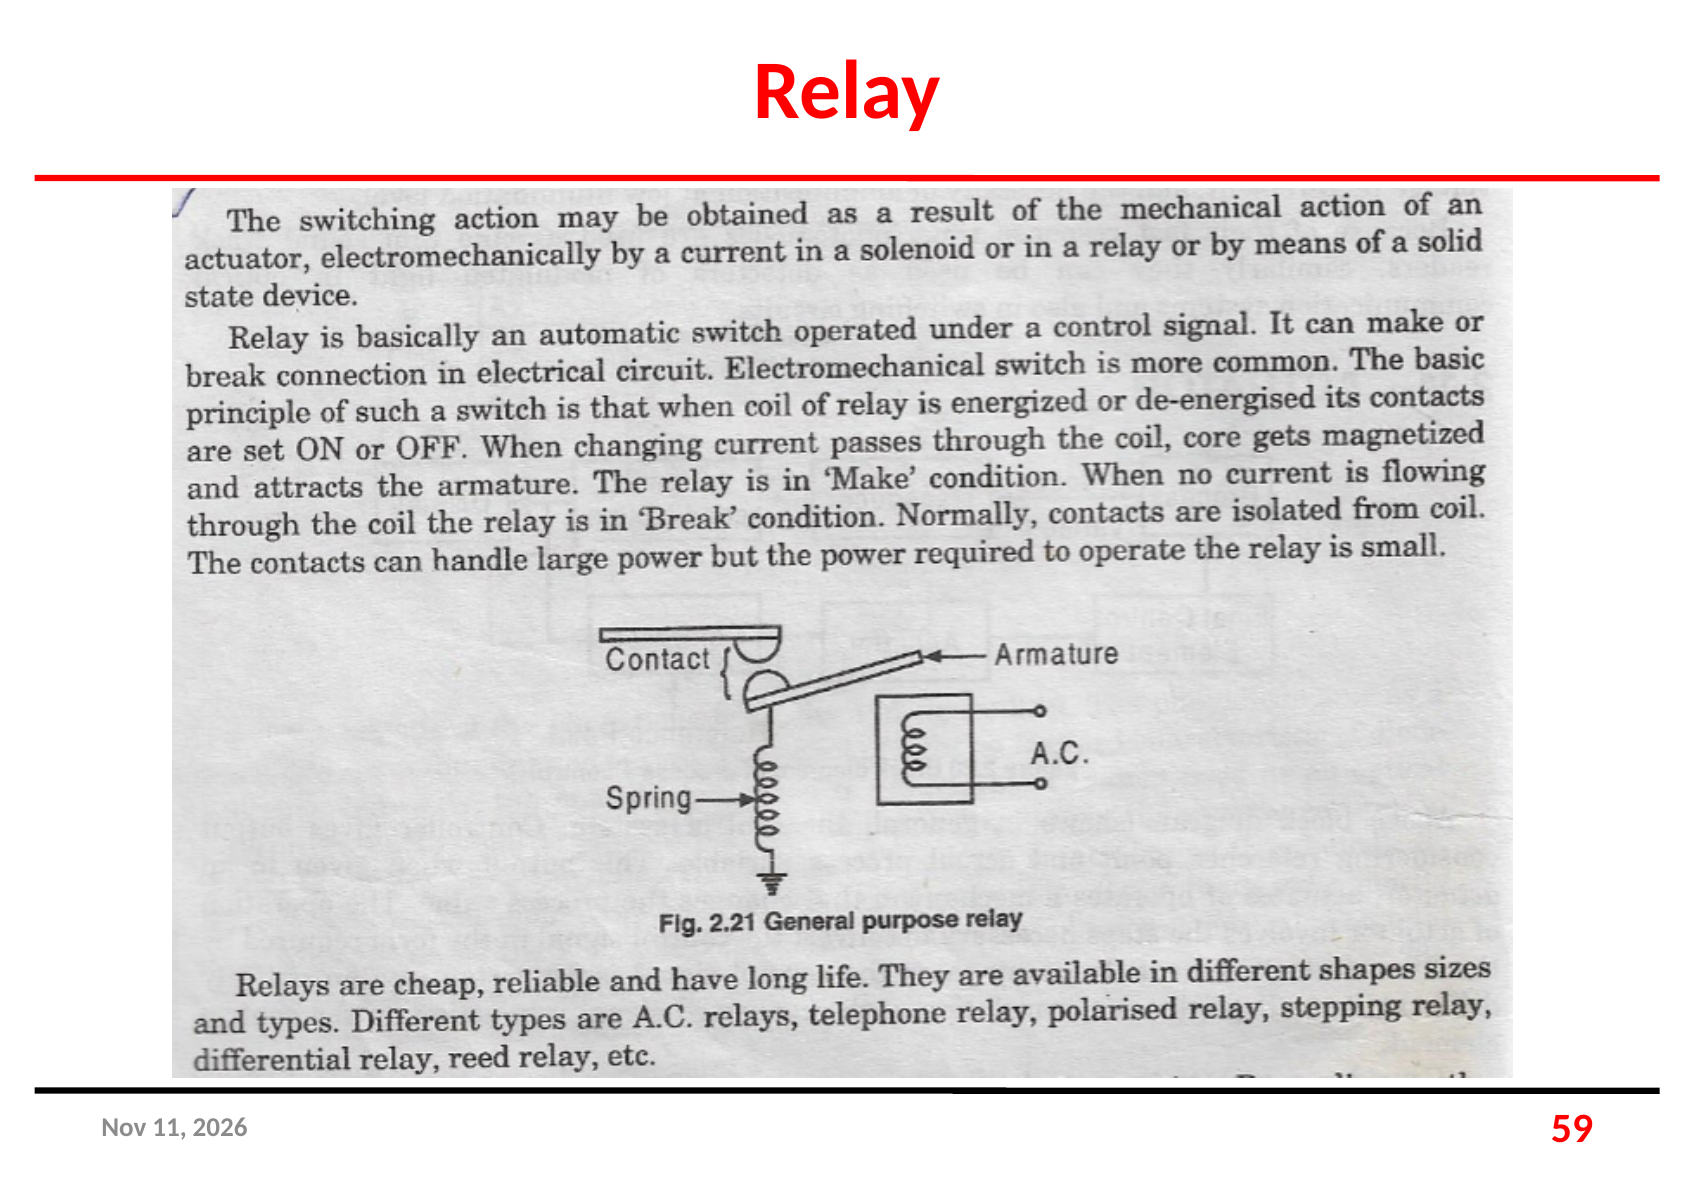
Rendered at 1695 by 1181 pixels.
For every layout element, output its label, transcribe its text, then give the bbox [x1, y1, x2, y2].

picture [171, 188, 1514, 1079]
slide_number 59 [1214, 1102, 1610, 1158]
text_box Relay [33, 26, 1662, 145]
slide_number 25-Apr-19 [84, 1102, 481, 1158]
